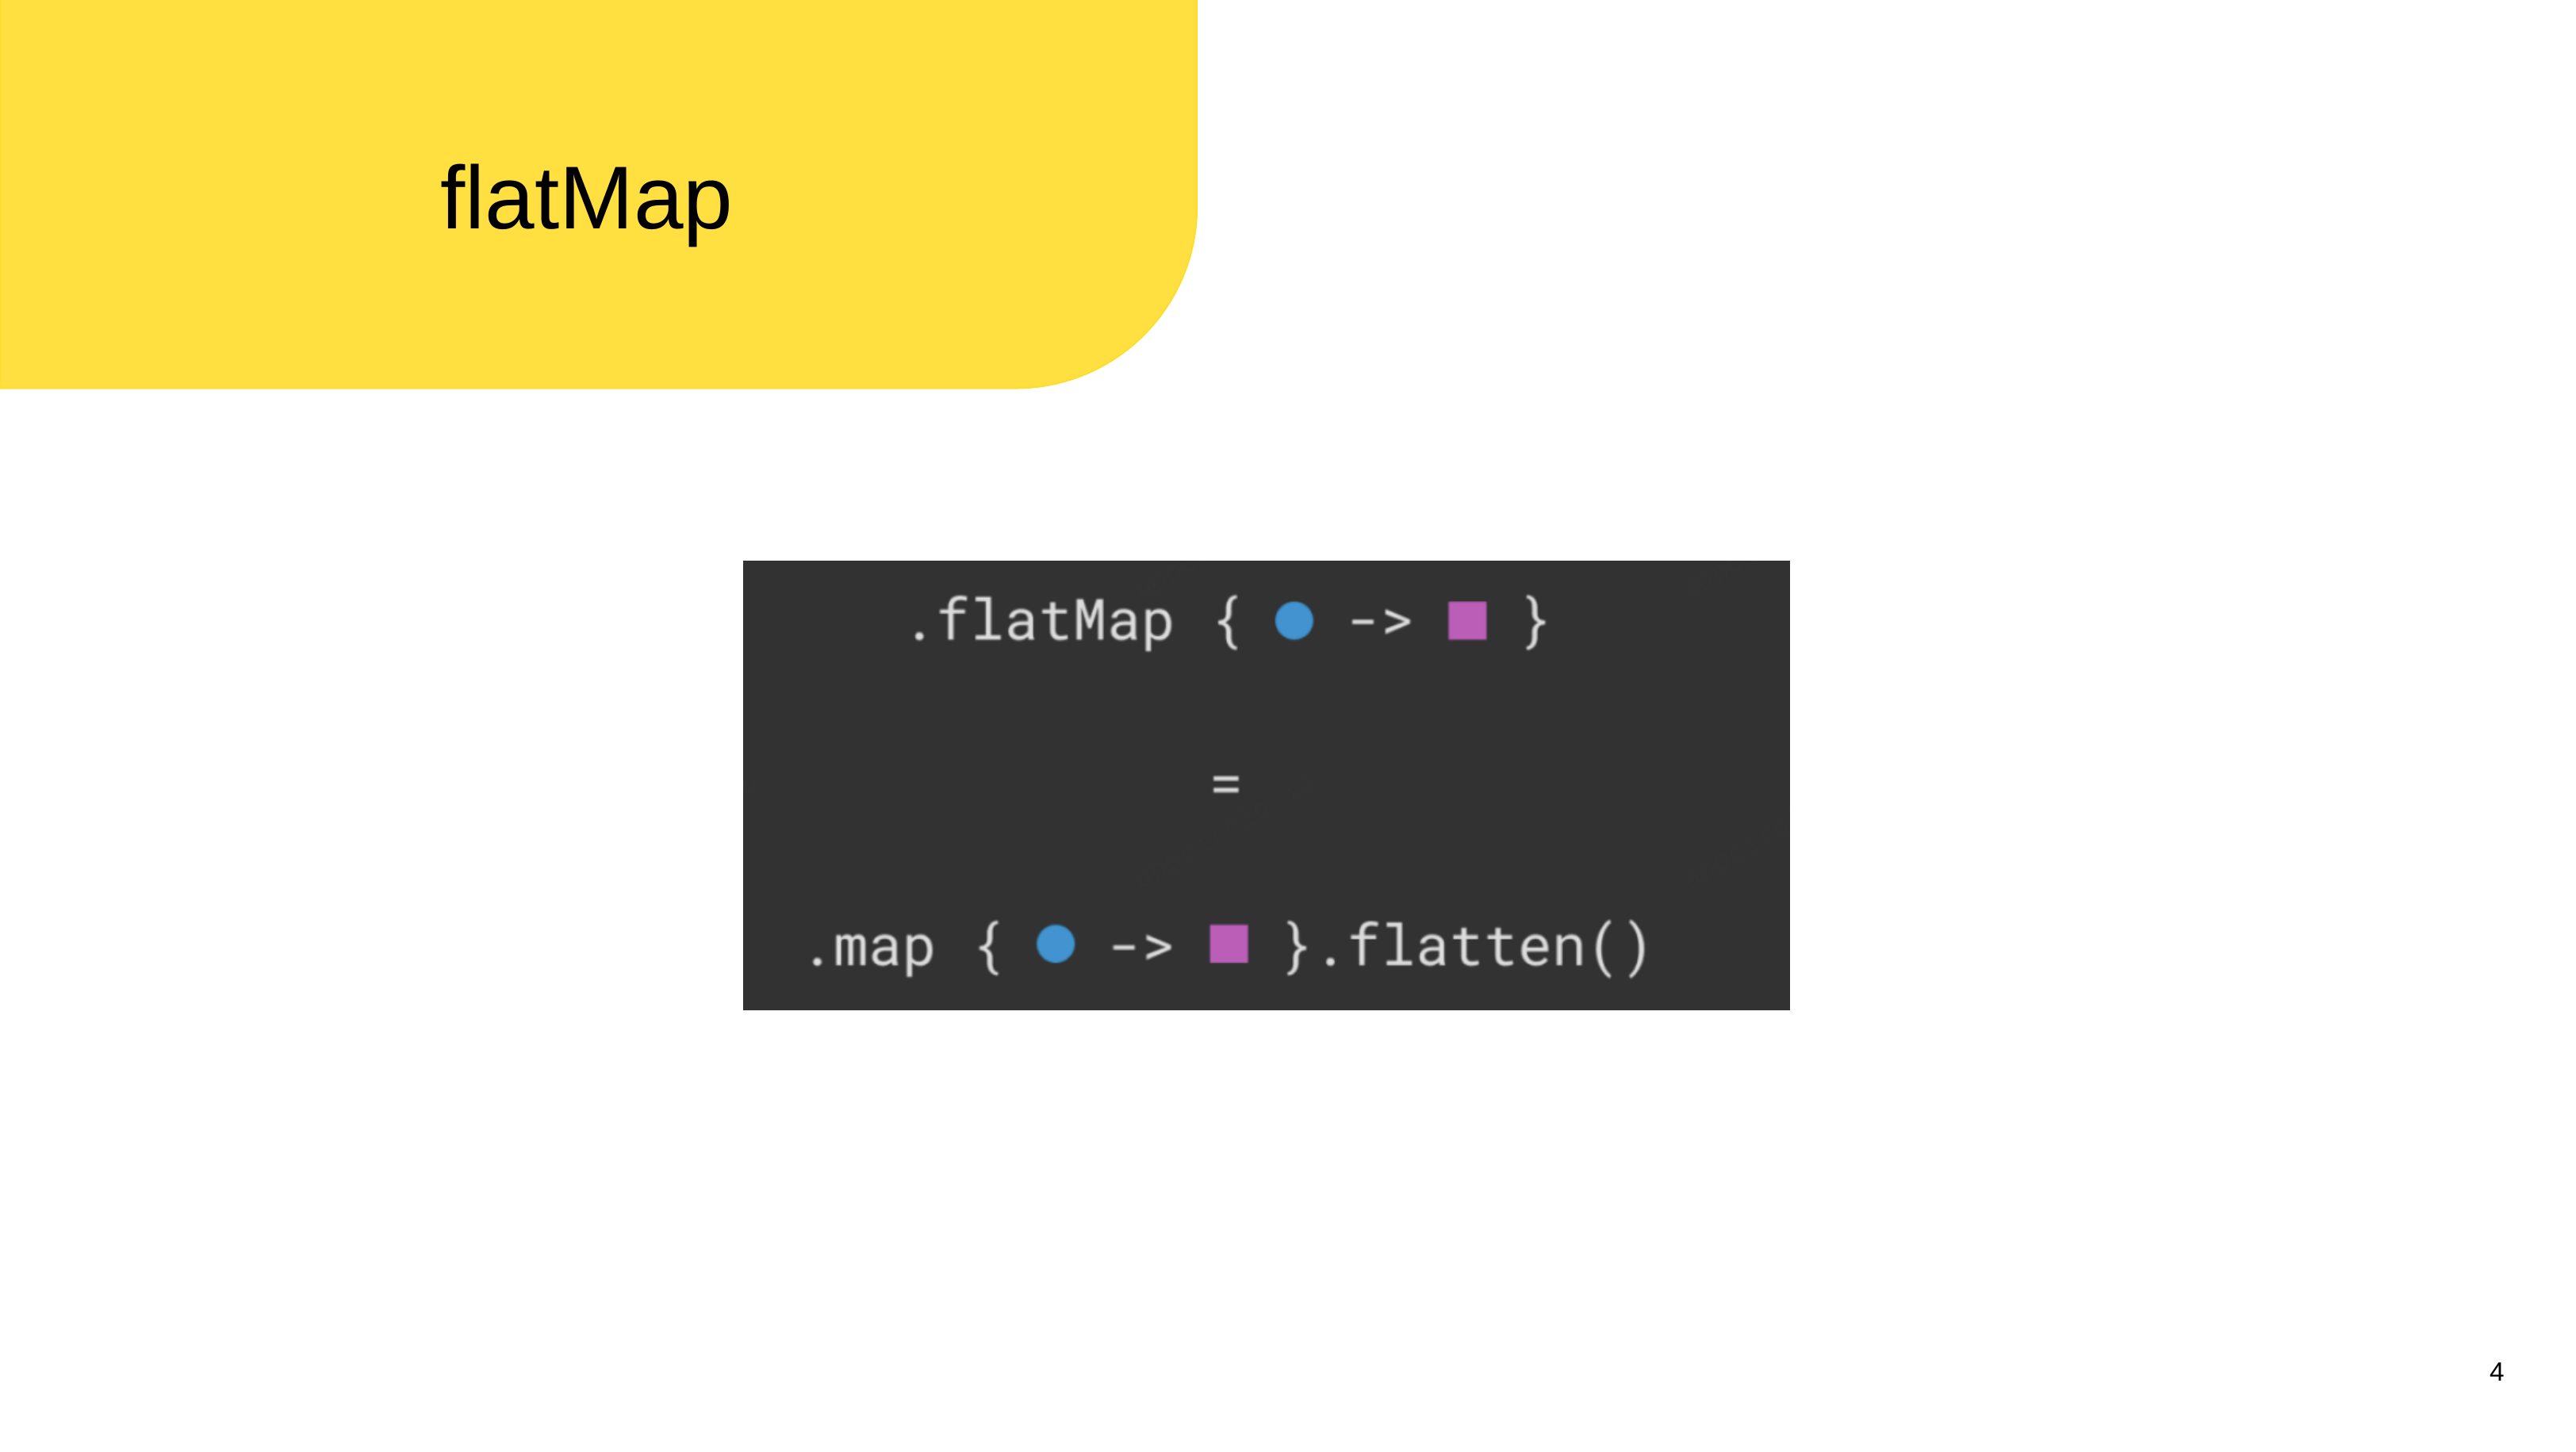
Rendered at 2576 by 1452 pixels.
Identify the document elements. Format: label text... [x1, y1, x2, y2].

picture [743, 561, 1790, 1010]
text_box [0, 0, 1198, 389]
text_box flatMap [434, 135, 763, 251]
slide_number 4 [2377, 1342, 2517, 1398]
